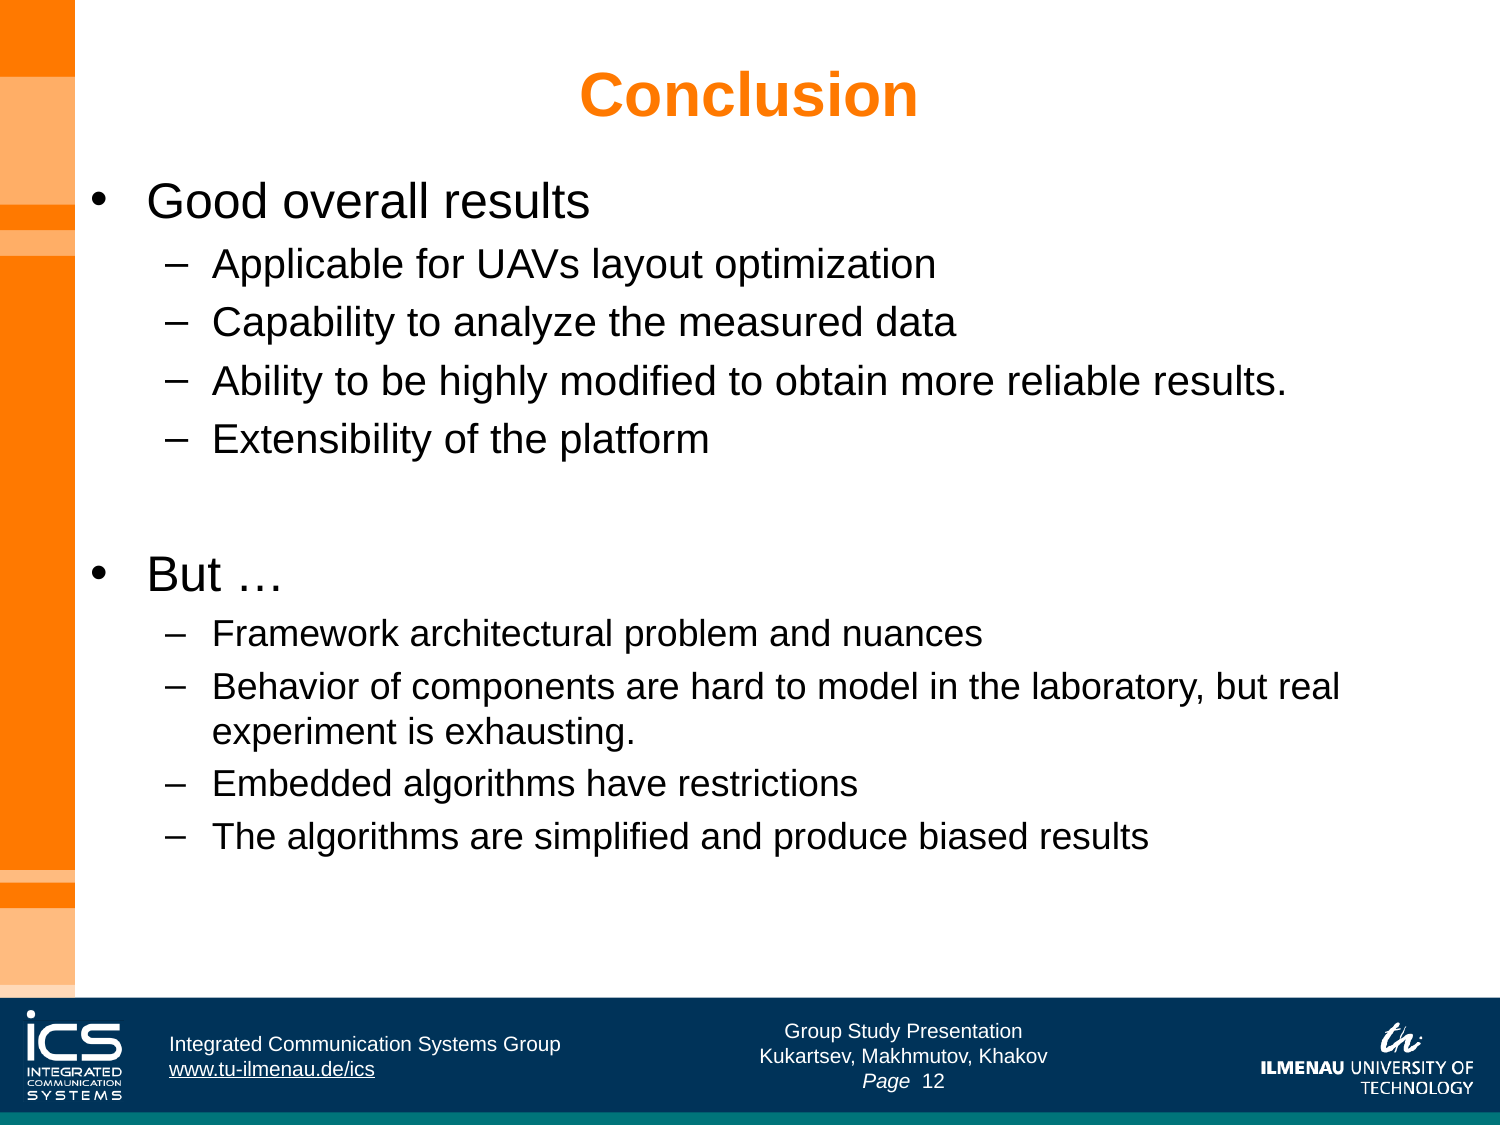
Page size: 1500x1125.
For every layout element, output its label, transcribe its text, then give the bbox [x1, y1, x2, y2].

title Conclusion [75, 45, 1425, 138]
picture [1261, 1022, 1474, 1094]
picture [23, 1009, 124, 1102]
list Good overall results Applicable for UAVs layout optimization Capability to analyze the measured data Ability to be highly modified to obtain more reliable results. Extensibility of the platform But … Framework architectural problem and nuances Behavior of components are hard to model in the laboratory, but real experiment is exhausting. Embedded algorithms have restrictions The algorithms are simplified and produce biased results [75, 160, 1425, 998]
